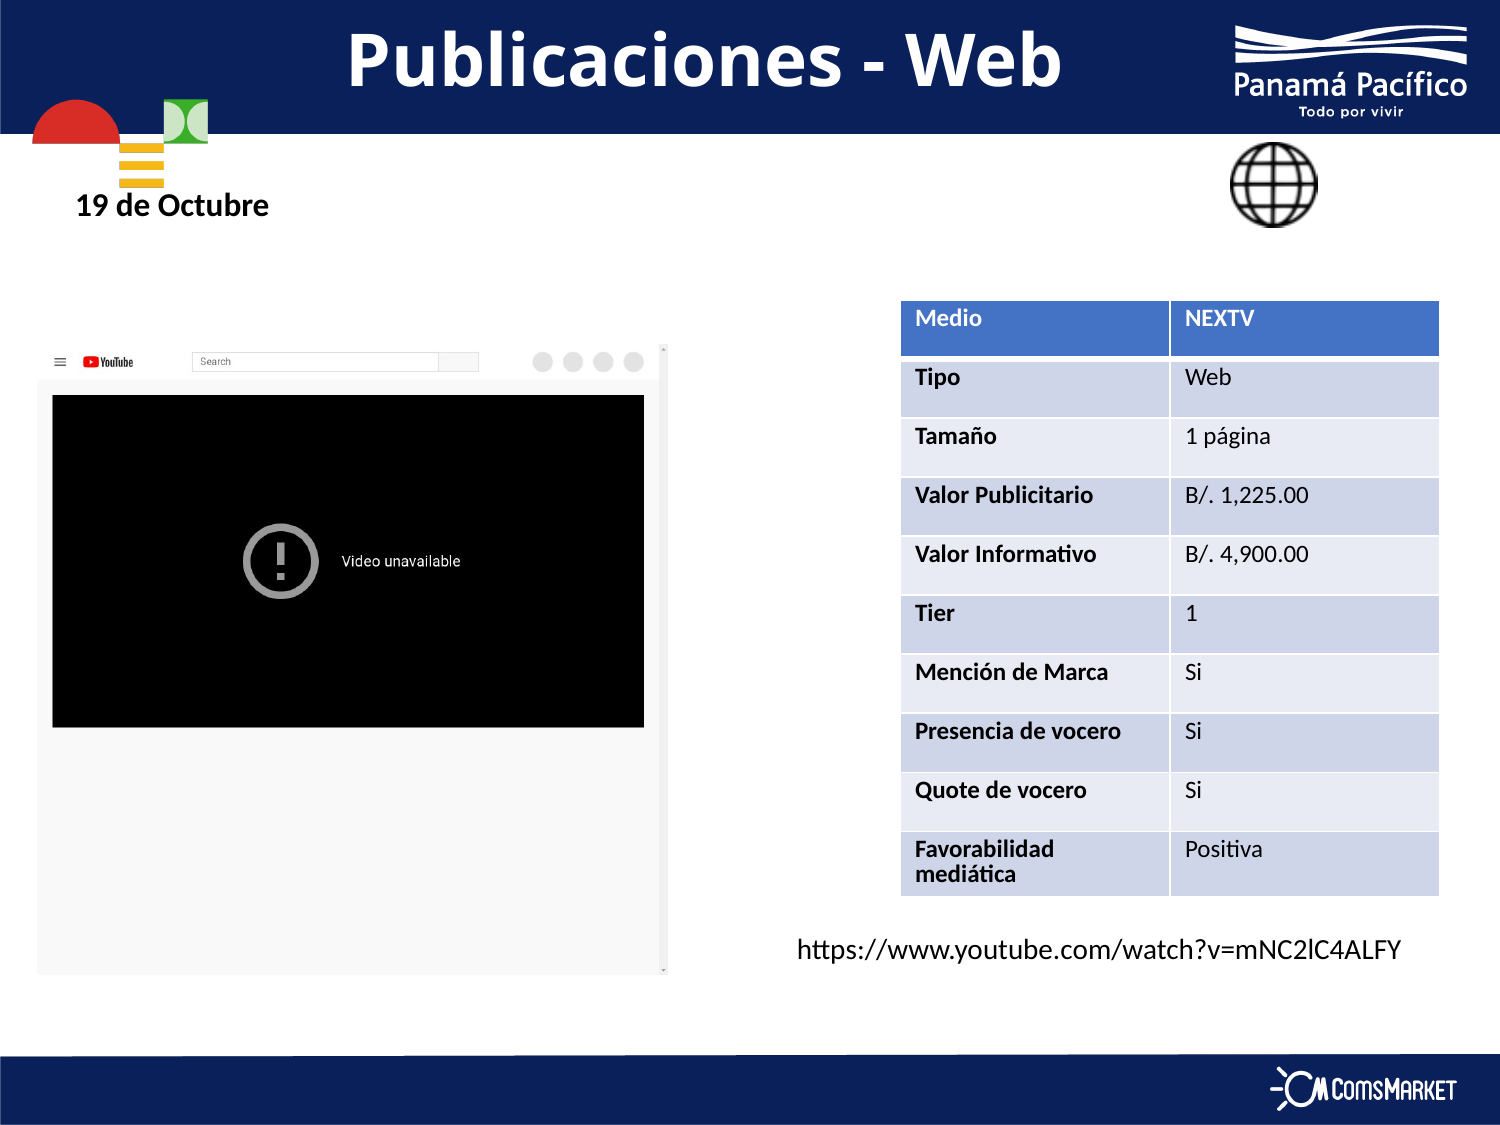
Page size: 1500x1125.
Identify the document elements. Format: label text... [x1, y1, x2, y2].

table_cell Valor Publicitario [901, 478, 1169, 535]
table_header NEXTV [1171, 301, 1439, 356]
table_cell Tipo [901, 362, 1169, 417]
table_cell Favorabilidad mediática [901, 832, 1169, 896]
list https://www.youtube.com/watch?v=mNC2lC4ALFY [781, 927, 1466, 1028]
table_cell Valor Informativo [901, 537, 1169, 594]
table_cell 1 [1171, 596, 1439, 653]
table_cell Tier [901, 596, 1169, 653]
table_cell Web [1171, 362, 1439, 417]
table_cell Quote de vocero [901, 773, 1169, 831]
table_header Medio [901, 301, 1169, 356]
table_cell Si [1171, 773, 1439, 831]
title Publicaciones - Web [215, 3, 1196, 123]
list 19 de Octubre [60, 179, 360, 225]
table_cell Si [1171, 714, 1439, 772]
table_cell Tamaño [901, 419, 1169, 476]
picture [0, 0, 1500, 1125]
table_cell B/. 1,225.00 [1171, 478, 1439, 535]
table_cell Mención de Marca [901, 655, 1169, 712]
table_cell Si [1171, 655, 1439, 712]
table_cell Positiva [1171, 832, 1439, 896]
table_cell 1 página [1171, 419, 1439, 476]
table_cell B/. 4,900.00 [1171, 537, 1439, 594]
table_cell Presencia de vocero [901, 714, 1169, 772]
